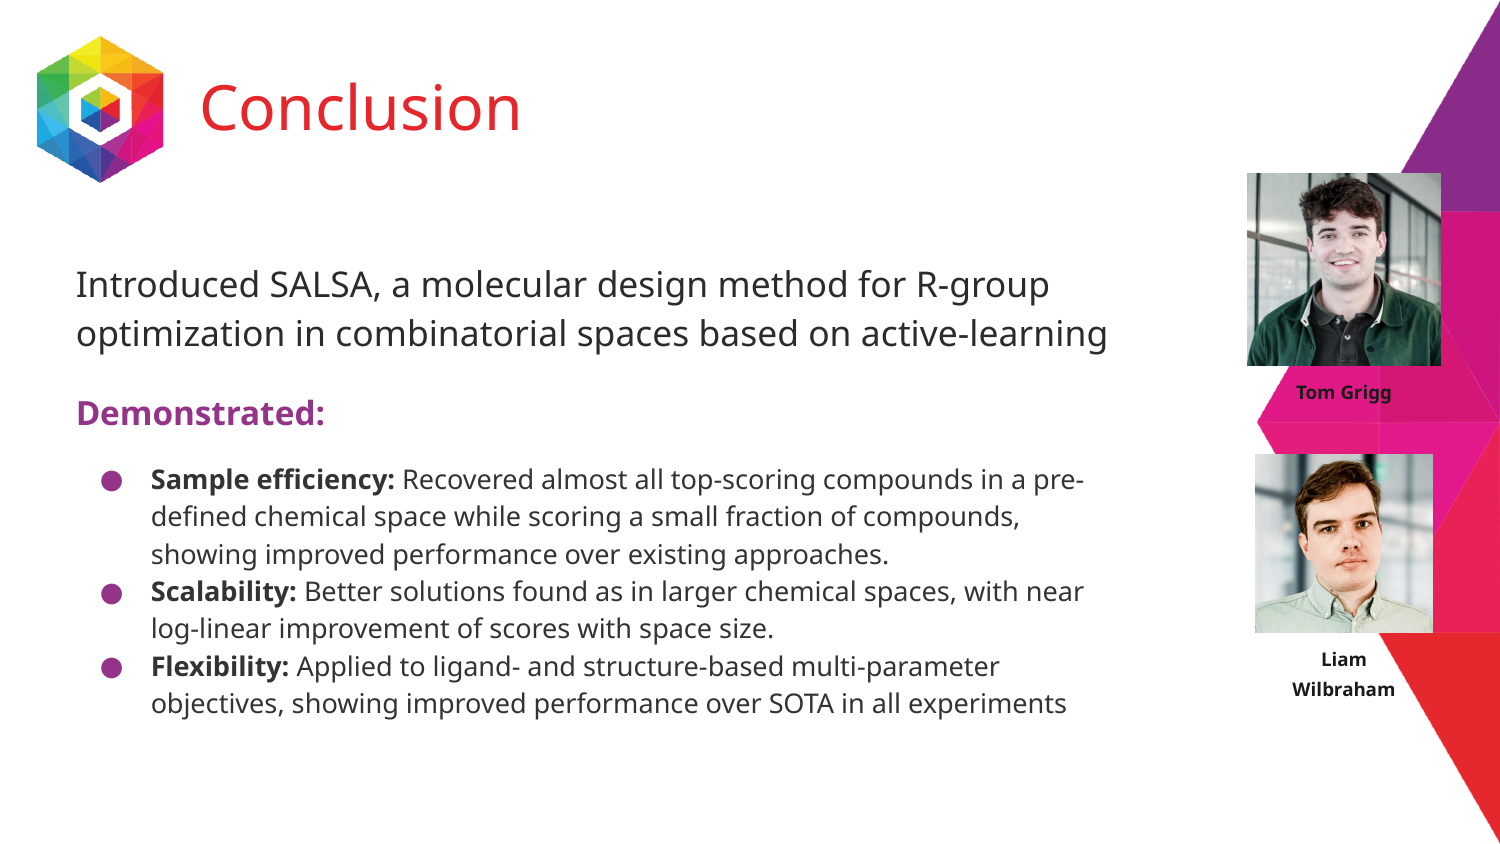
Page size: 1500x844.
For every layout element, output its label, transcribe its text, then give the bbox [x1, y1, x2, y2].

list Introduced SALSA, a molecular design method for R-group optimization in combinatorial spaces based on active-learning Demonstrated: Sample efficiency: Recovered almost all top-scoring compounds in a pre-defined chemical space while scoring a small fraction of compounds, showing improved performance over existing approaches. Scalability: Better solutions found as in larger chemical spaces, with near log-linear improvement of scores with space size. Flexibility: Applied to ligand- and structure-based multi-parameter objectives, showing improved performance over SOTA in all experiments [60, 240, 1150, 729]
text_box Liam Wilbraham [1254, 640, 1433, 708]
text_box Tom Grigg [1254, 375, 1433, 411]
text_box Conclusion [204, 52, 582, 141]
picture [0, 2, 201, 216]
picture [1247, 0, 1500, 844]
